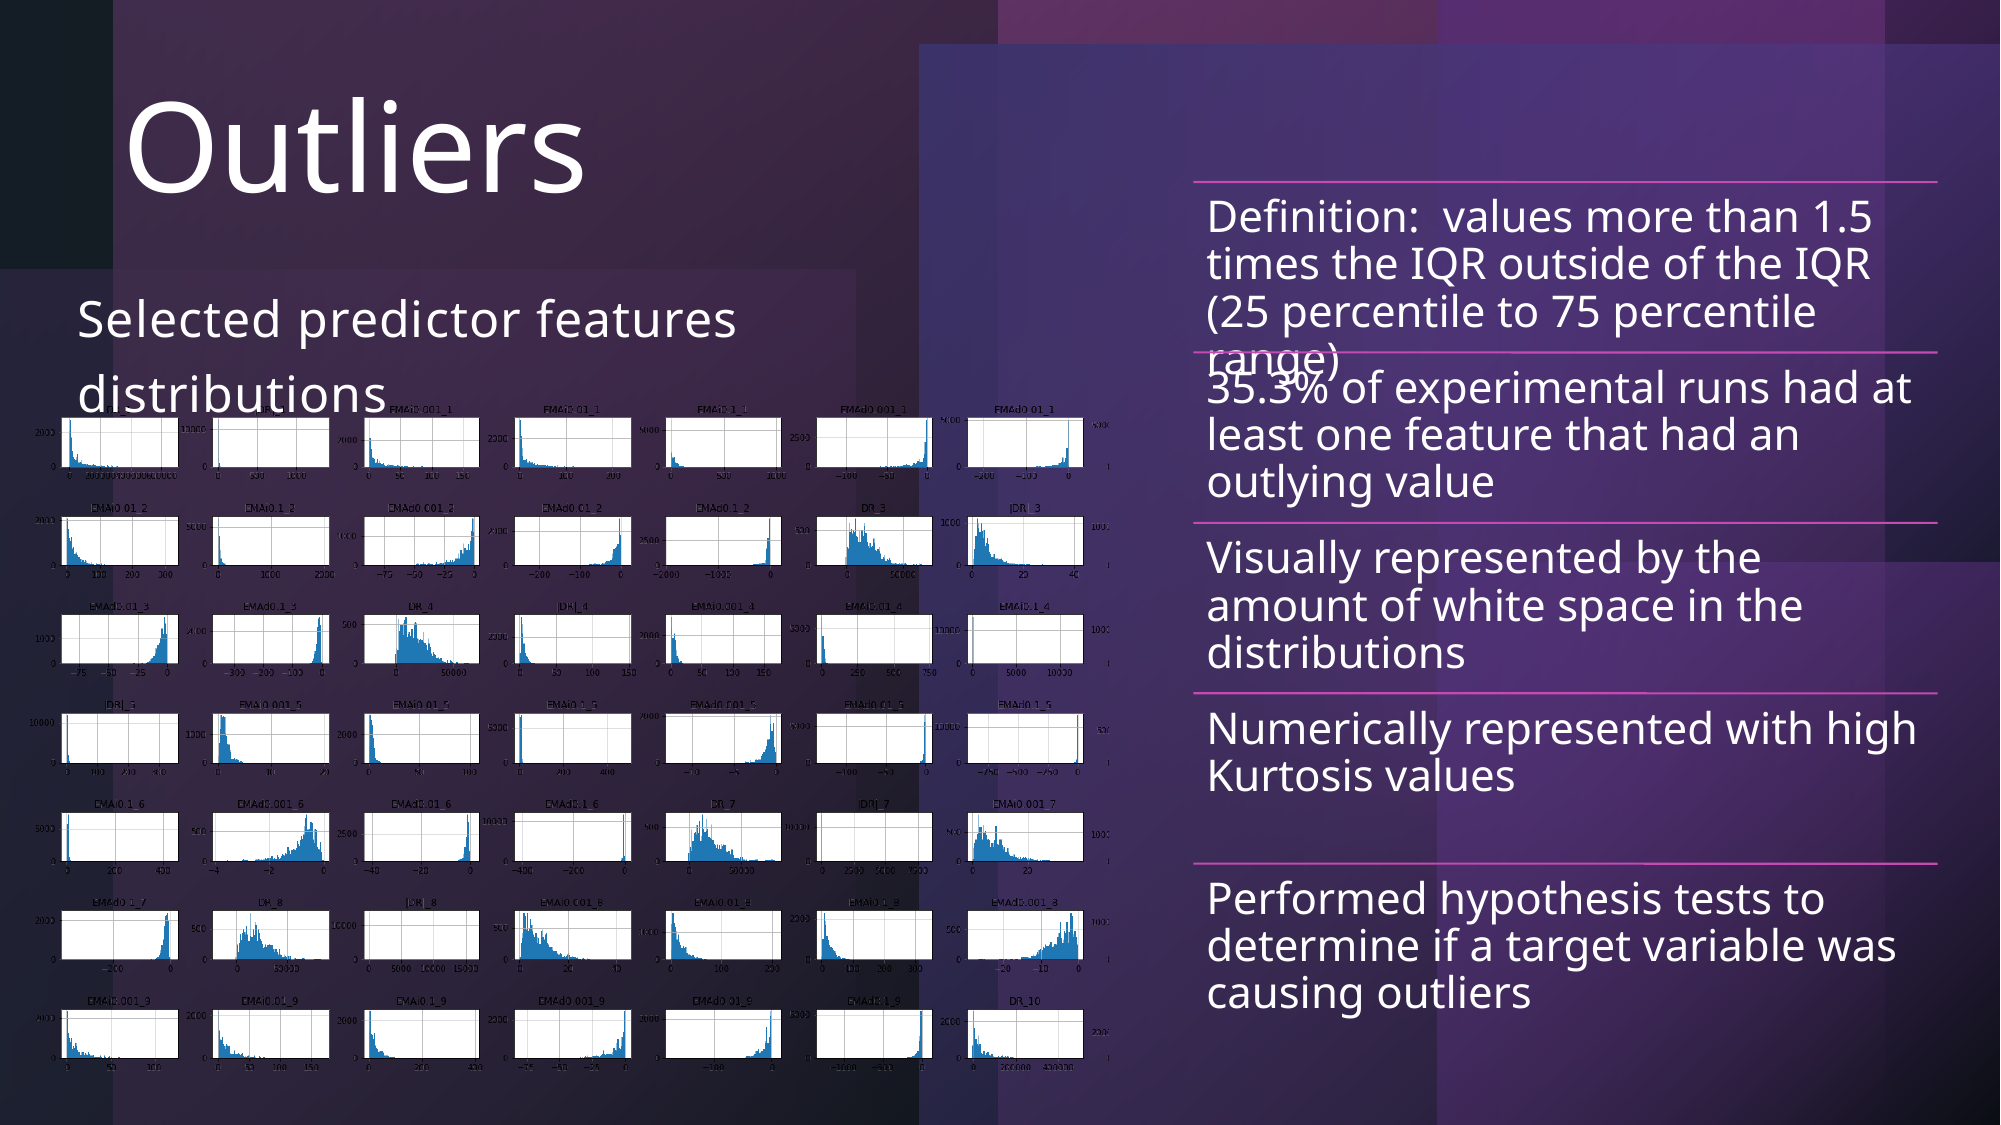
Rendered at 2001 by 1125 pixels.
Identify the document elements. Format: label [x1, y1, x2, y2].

text_box [0, 0, 2000, 1125]
picture [4, 379, 1110, 1081]
list [1193, 181, 1938, 1035]
